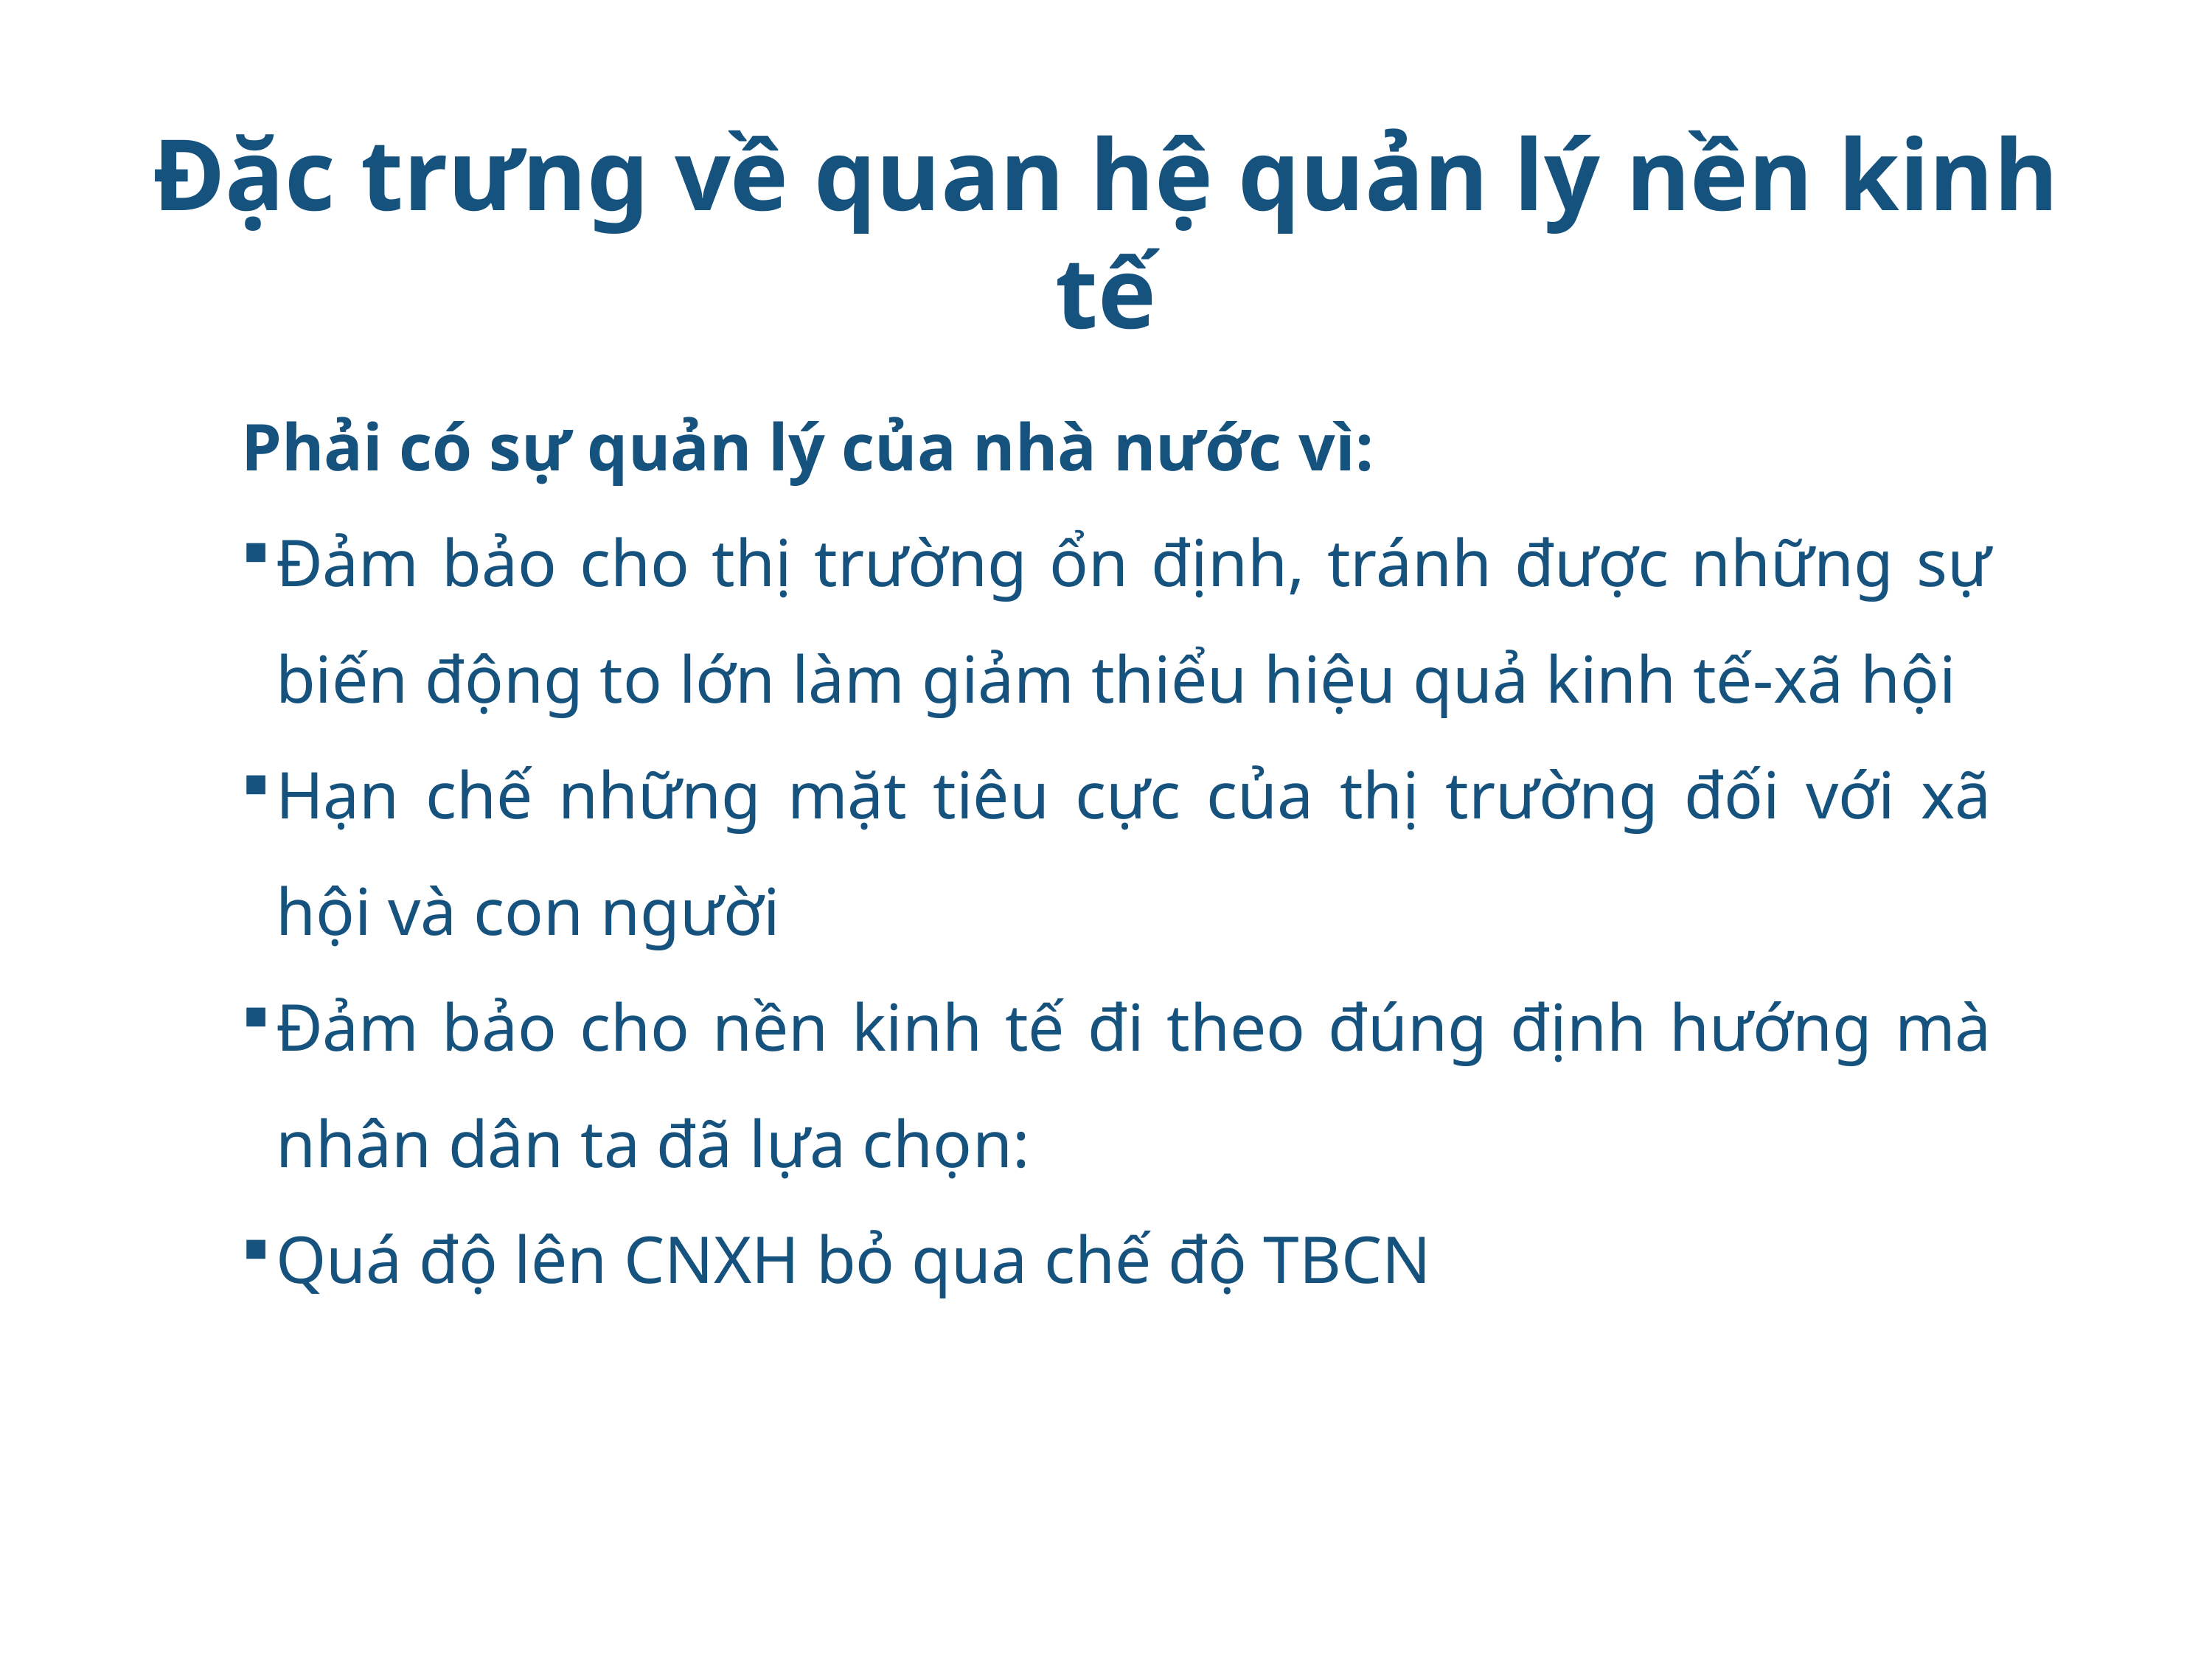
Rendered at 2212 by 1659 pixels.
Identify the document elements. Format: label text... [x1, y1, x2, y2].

text_box Phải có sự quản lý của nhà nước vì: Đảm bảo cho thị trường ổn định, tránh được những sự biến động to lớn làm giảm thiểu hiệu quả kinh tế-xã hội Hạn chế những mặt tiêu cực của thị trường đối với xã hội và con người Đảm bảo cho nền kinh tế đi theo đúng định hướng mà nhân dân ta đã lựa chọn: Quá độ lên CNXH bỏ qua chế độ TBCN [230, 361, 2003, 1302]
title Đặc trưng về quan hệ quản lý nền kinh tế [111, 92, 2101, 369]
